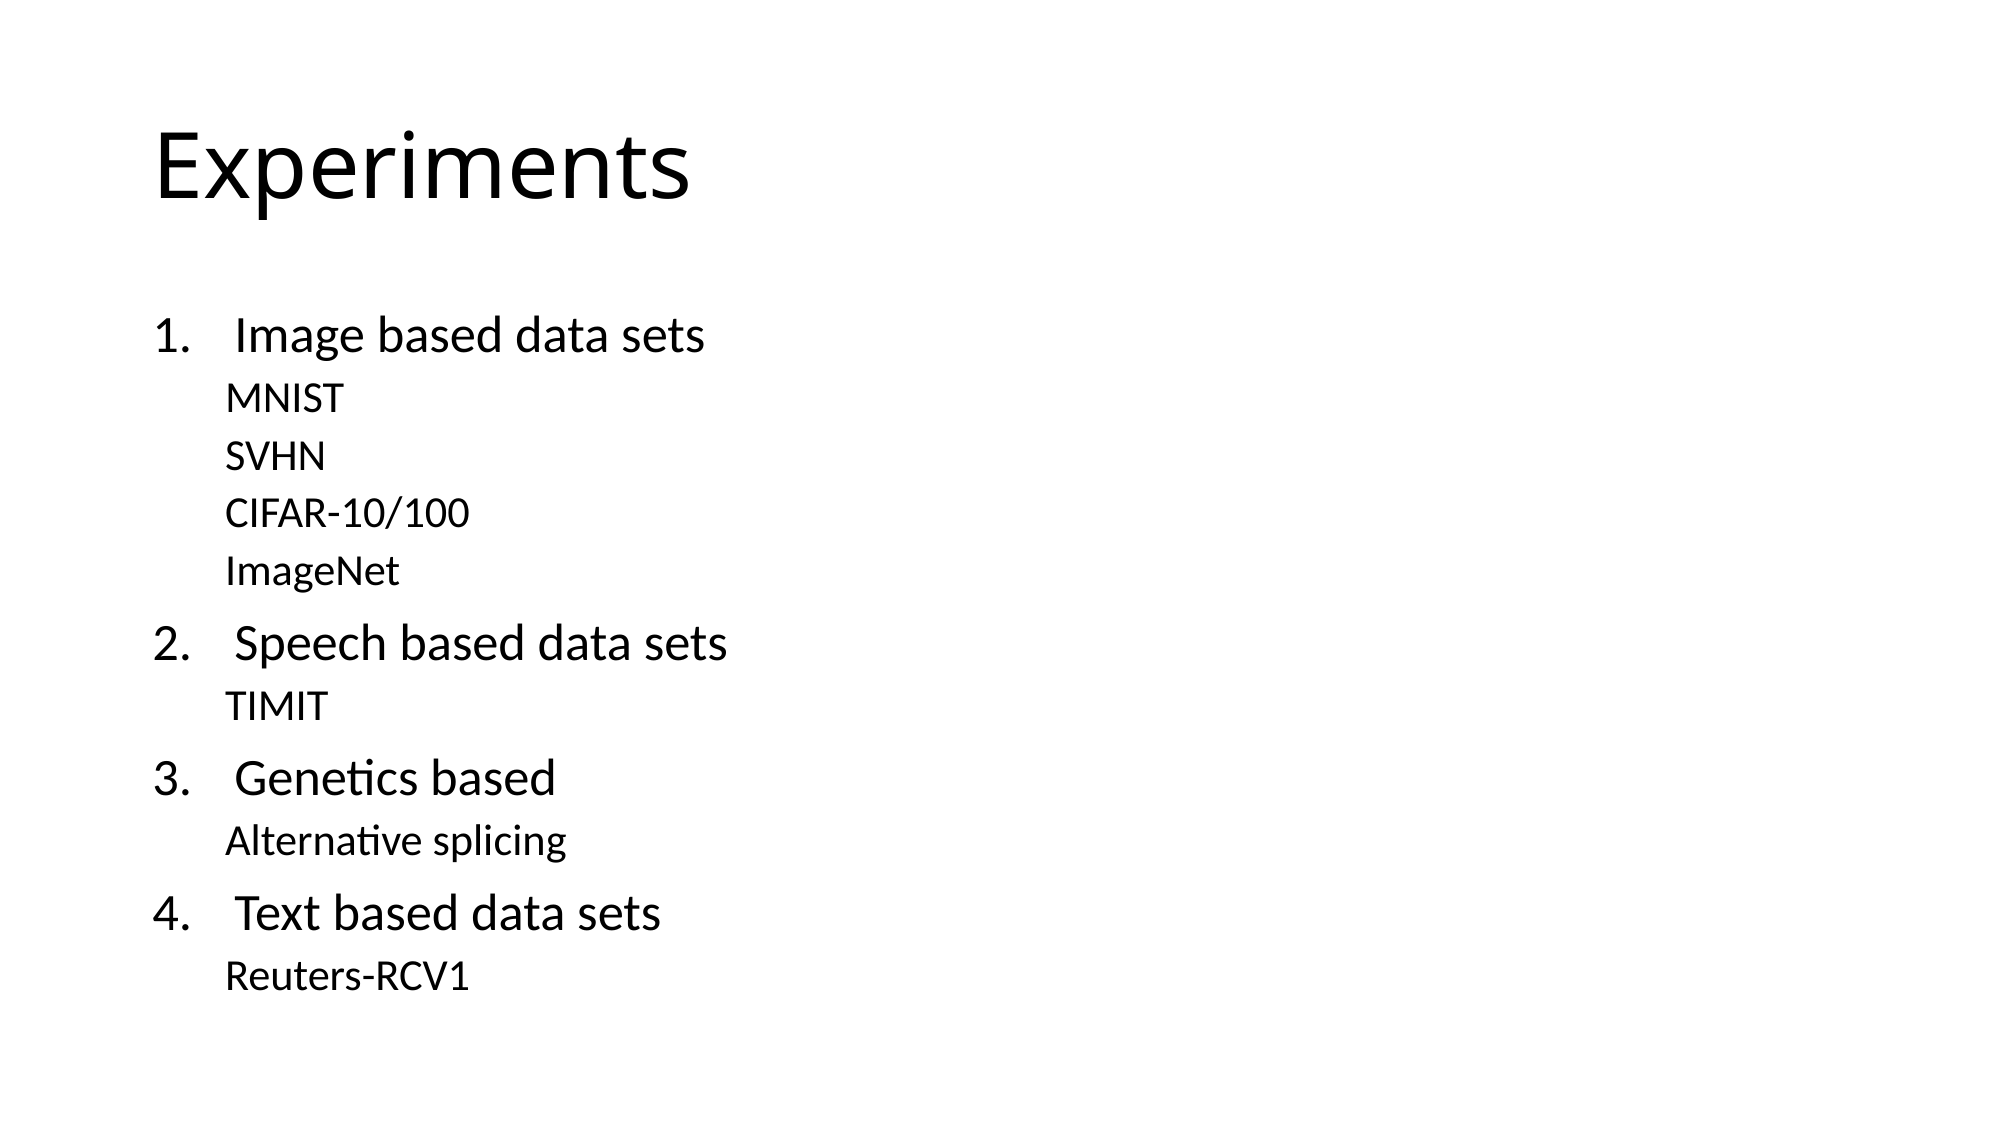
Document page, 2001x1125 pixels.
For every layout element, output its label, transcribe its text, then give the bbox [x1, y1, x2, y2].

list Image based data sets MNIST SVHN CIFAR-10/100 ImageNet Speech based data sets TIMIT Genetics based Alternative splicing Text based data sets Reuters-RCV1 [137, 299, 1863, 1014]
title Experiments [137, 59, 1863, 278]
